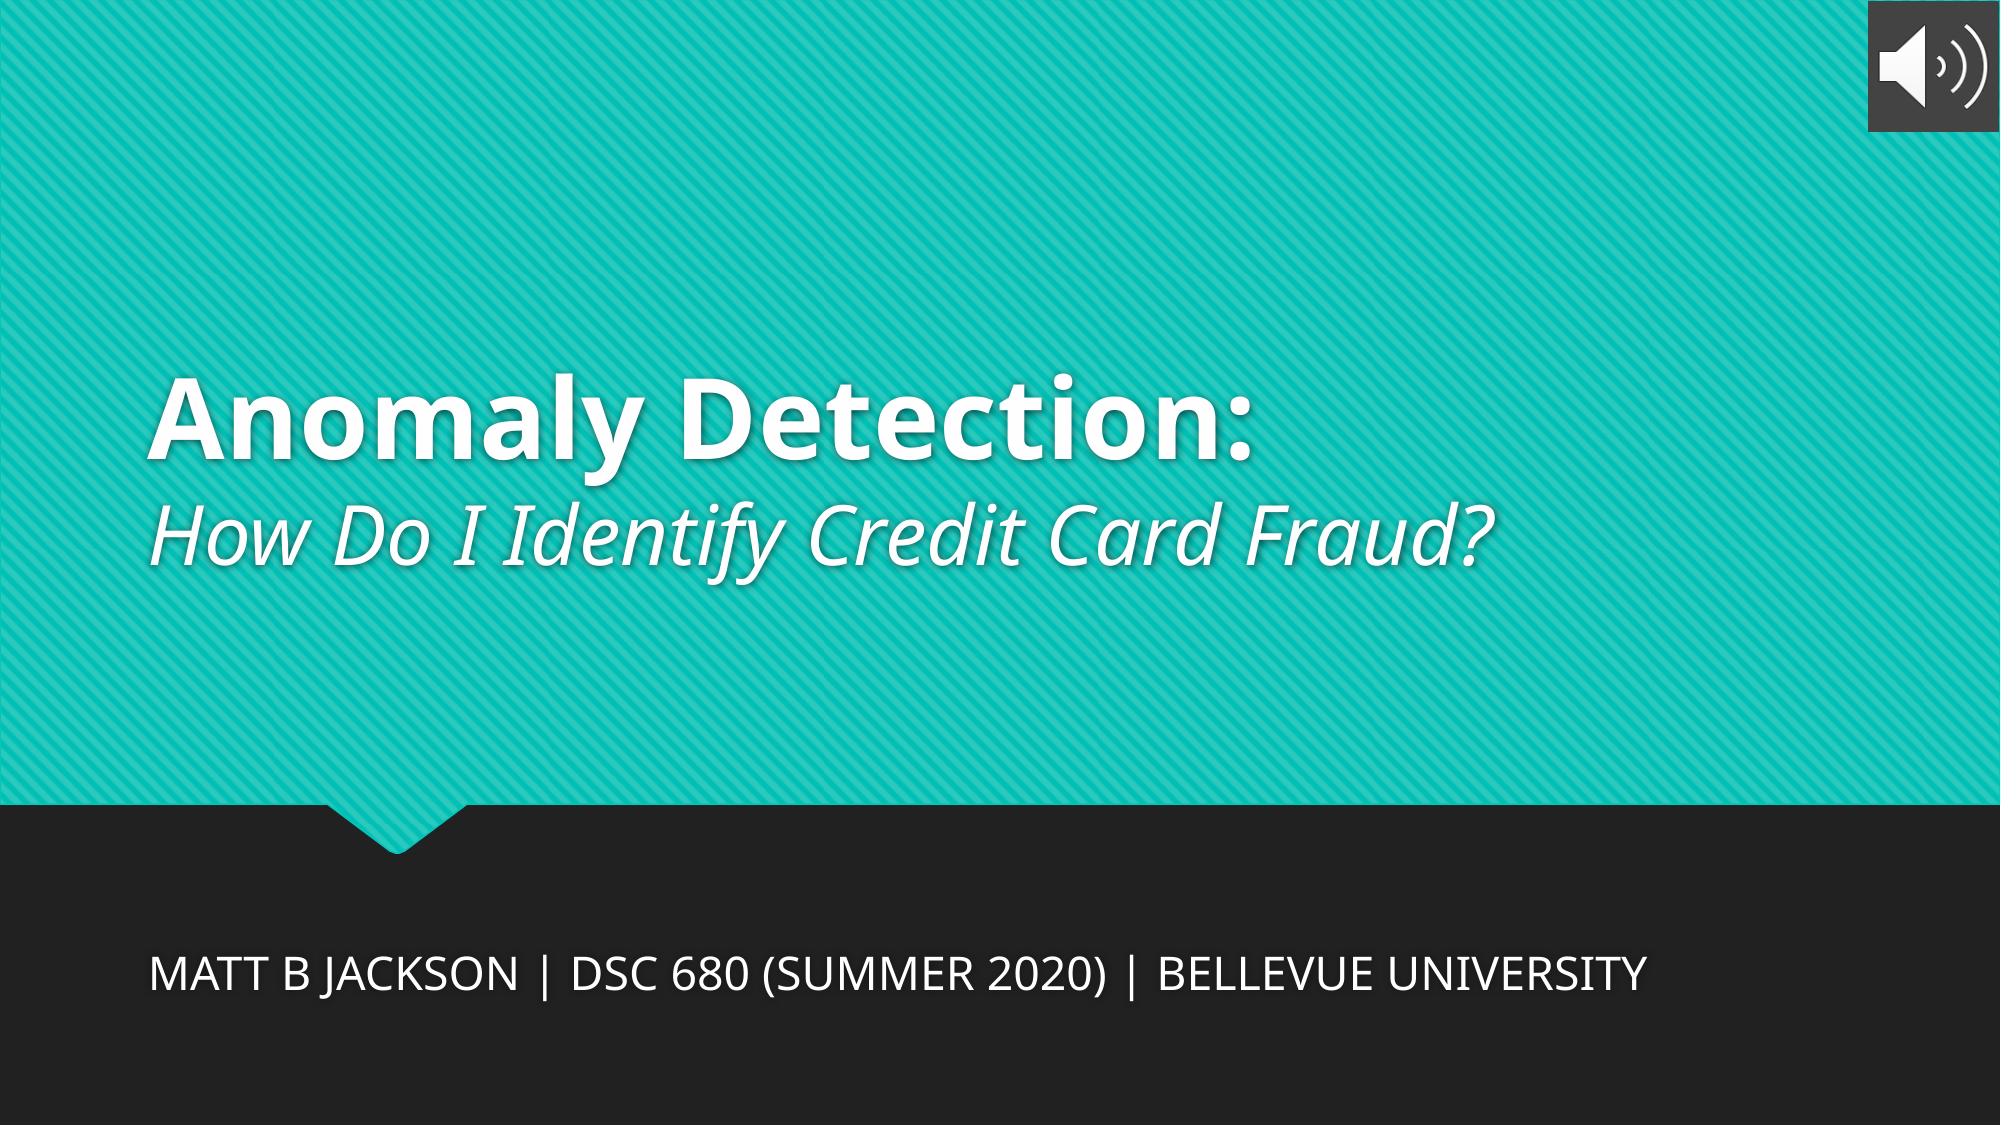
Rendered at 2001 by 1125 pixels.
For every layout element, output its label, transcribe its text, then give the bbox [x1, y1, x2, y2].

picture [1866, 0, 2000, 134]
title Anomaly Detection: How Do I Identify Credit Card Fraud? [132, 237, 1868, 726]
subtitle MATT B JACKSON | DSC 680 (SUMMER 2020) | BELLEVUE UNIVERSITY [132, 936, 1868, 1008]
